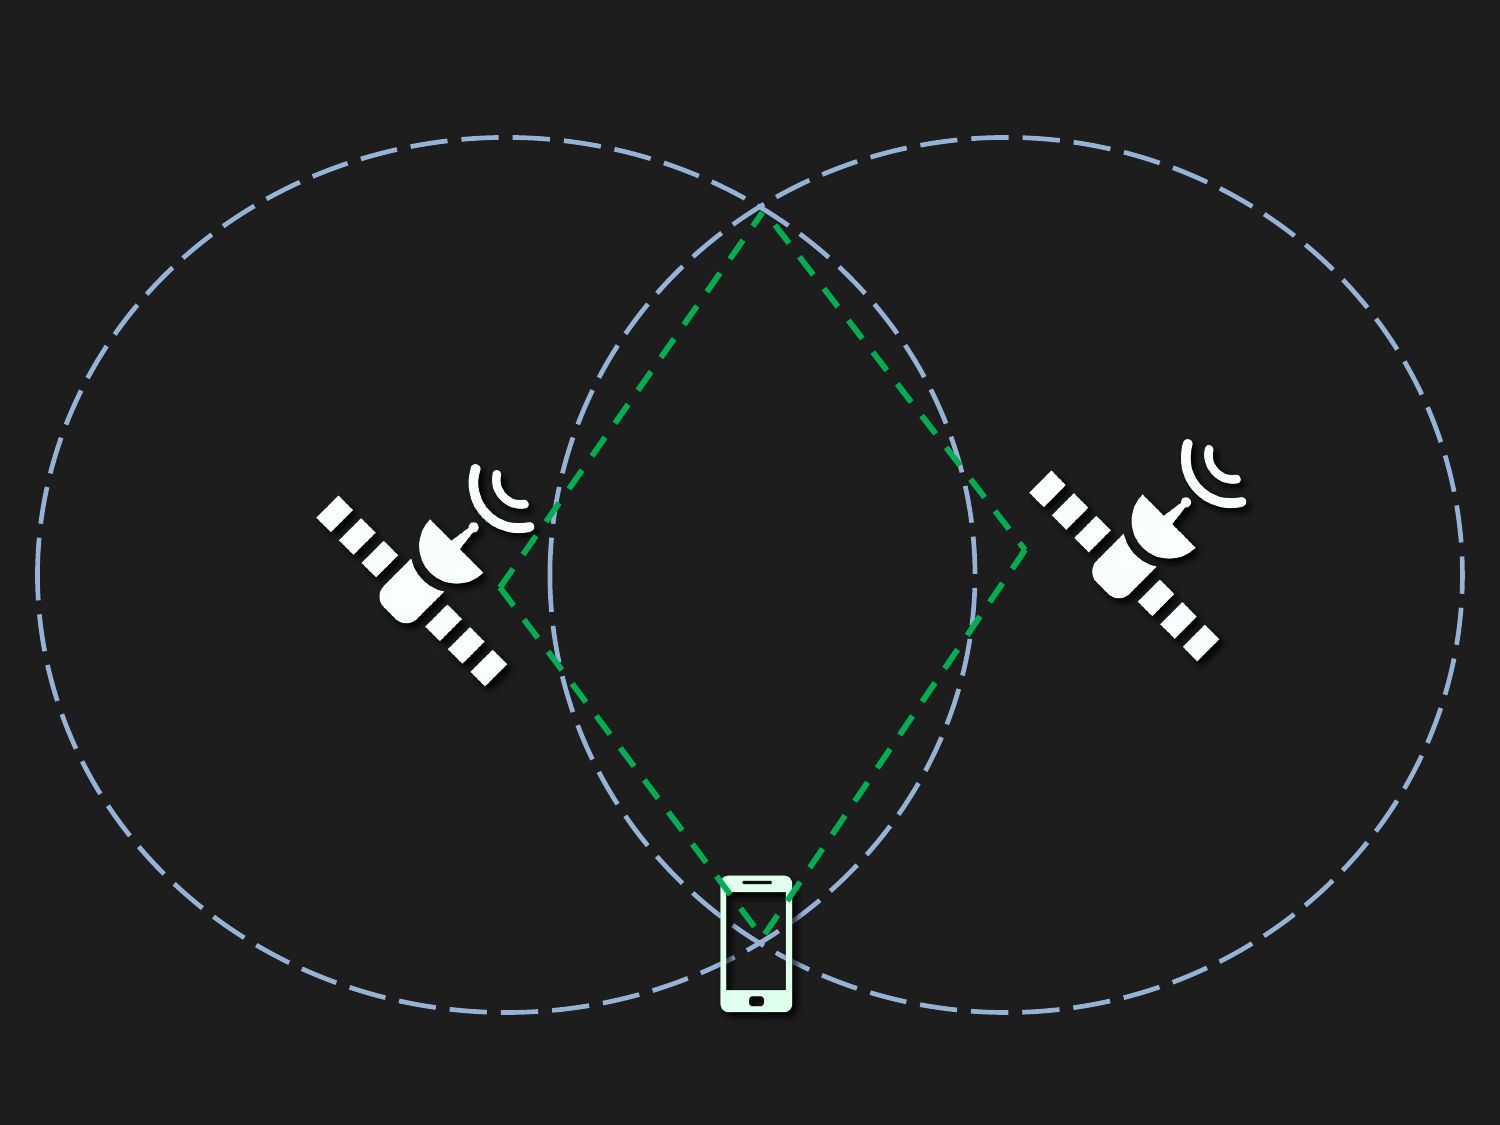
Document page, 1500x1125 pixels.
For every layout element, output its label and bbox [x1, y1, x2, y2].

picture [1024, 437, 1251, 663]
text_box [547, 521, 1019, 629]
picture [312, 462, 538, 688]
text_box [762, 549, 1026, 938]
text_box [679, 135, 1465, 1015]
text_box [35, 135, 759, 1015]
text_box [443, 268, 819, 532]
text_box [737, 262, 1063, 513]
picture [687, 894, 826, 1013]
text_box [455, 630, 757, 894]
